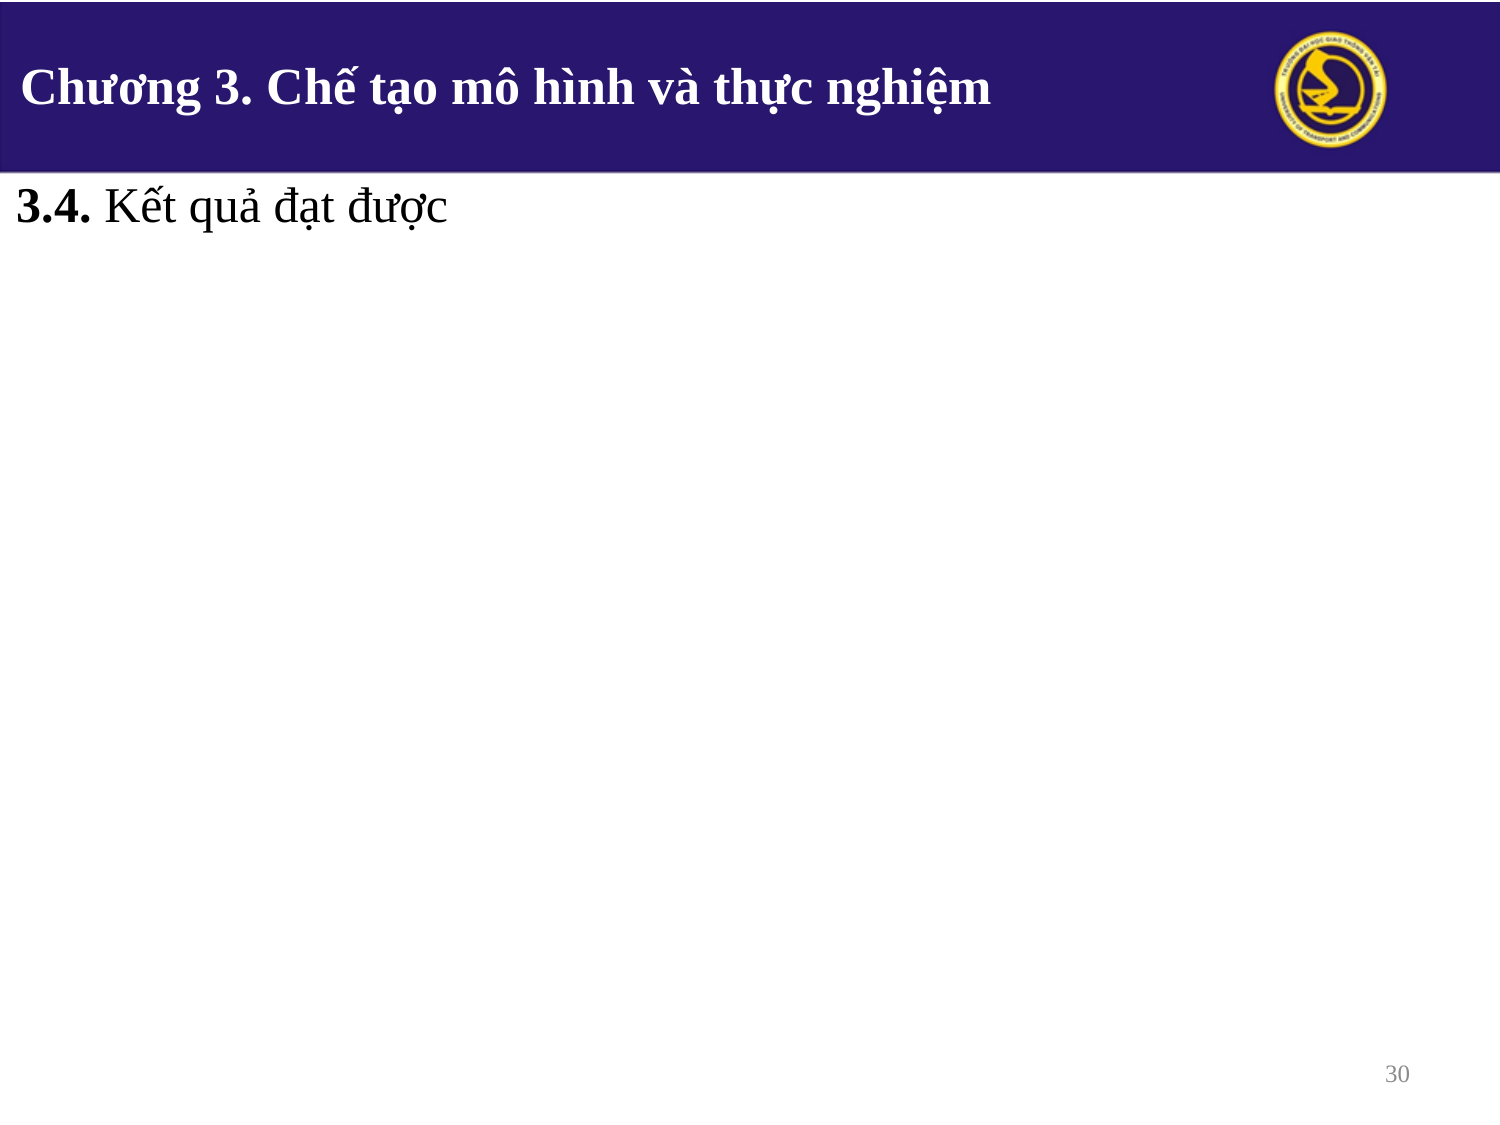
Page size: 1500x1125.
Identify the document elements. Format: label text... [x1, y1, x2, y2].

slide_number 30 [1074, 1042, 1425, 1103]
picture [0, 2, 1500, 176]
text_box 3.4. Kết quả đạt được [2, 182, 464, 240]
